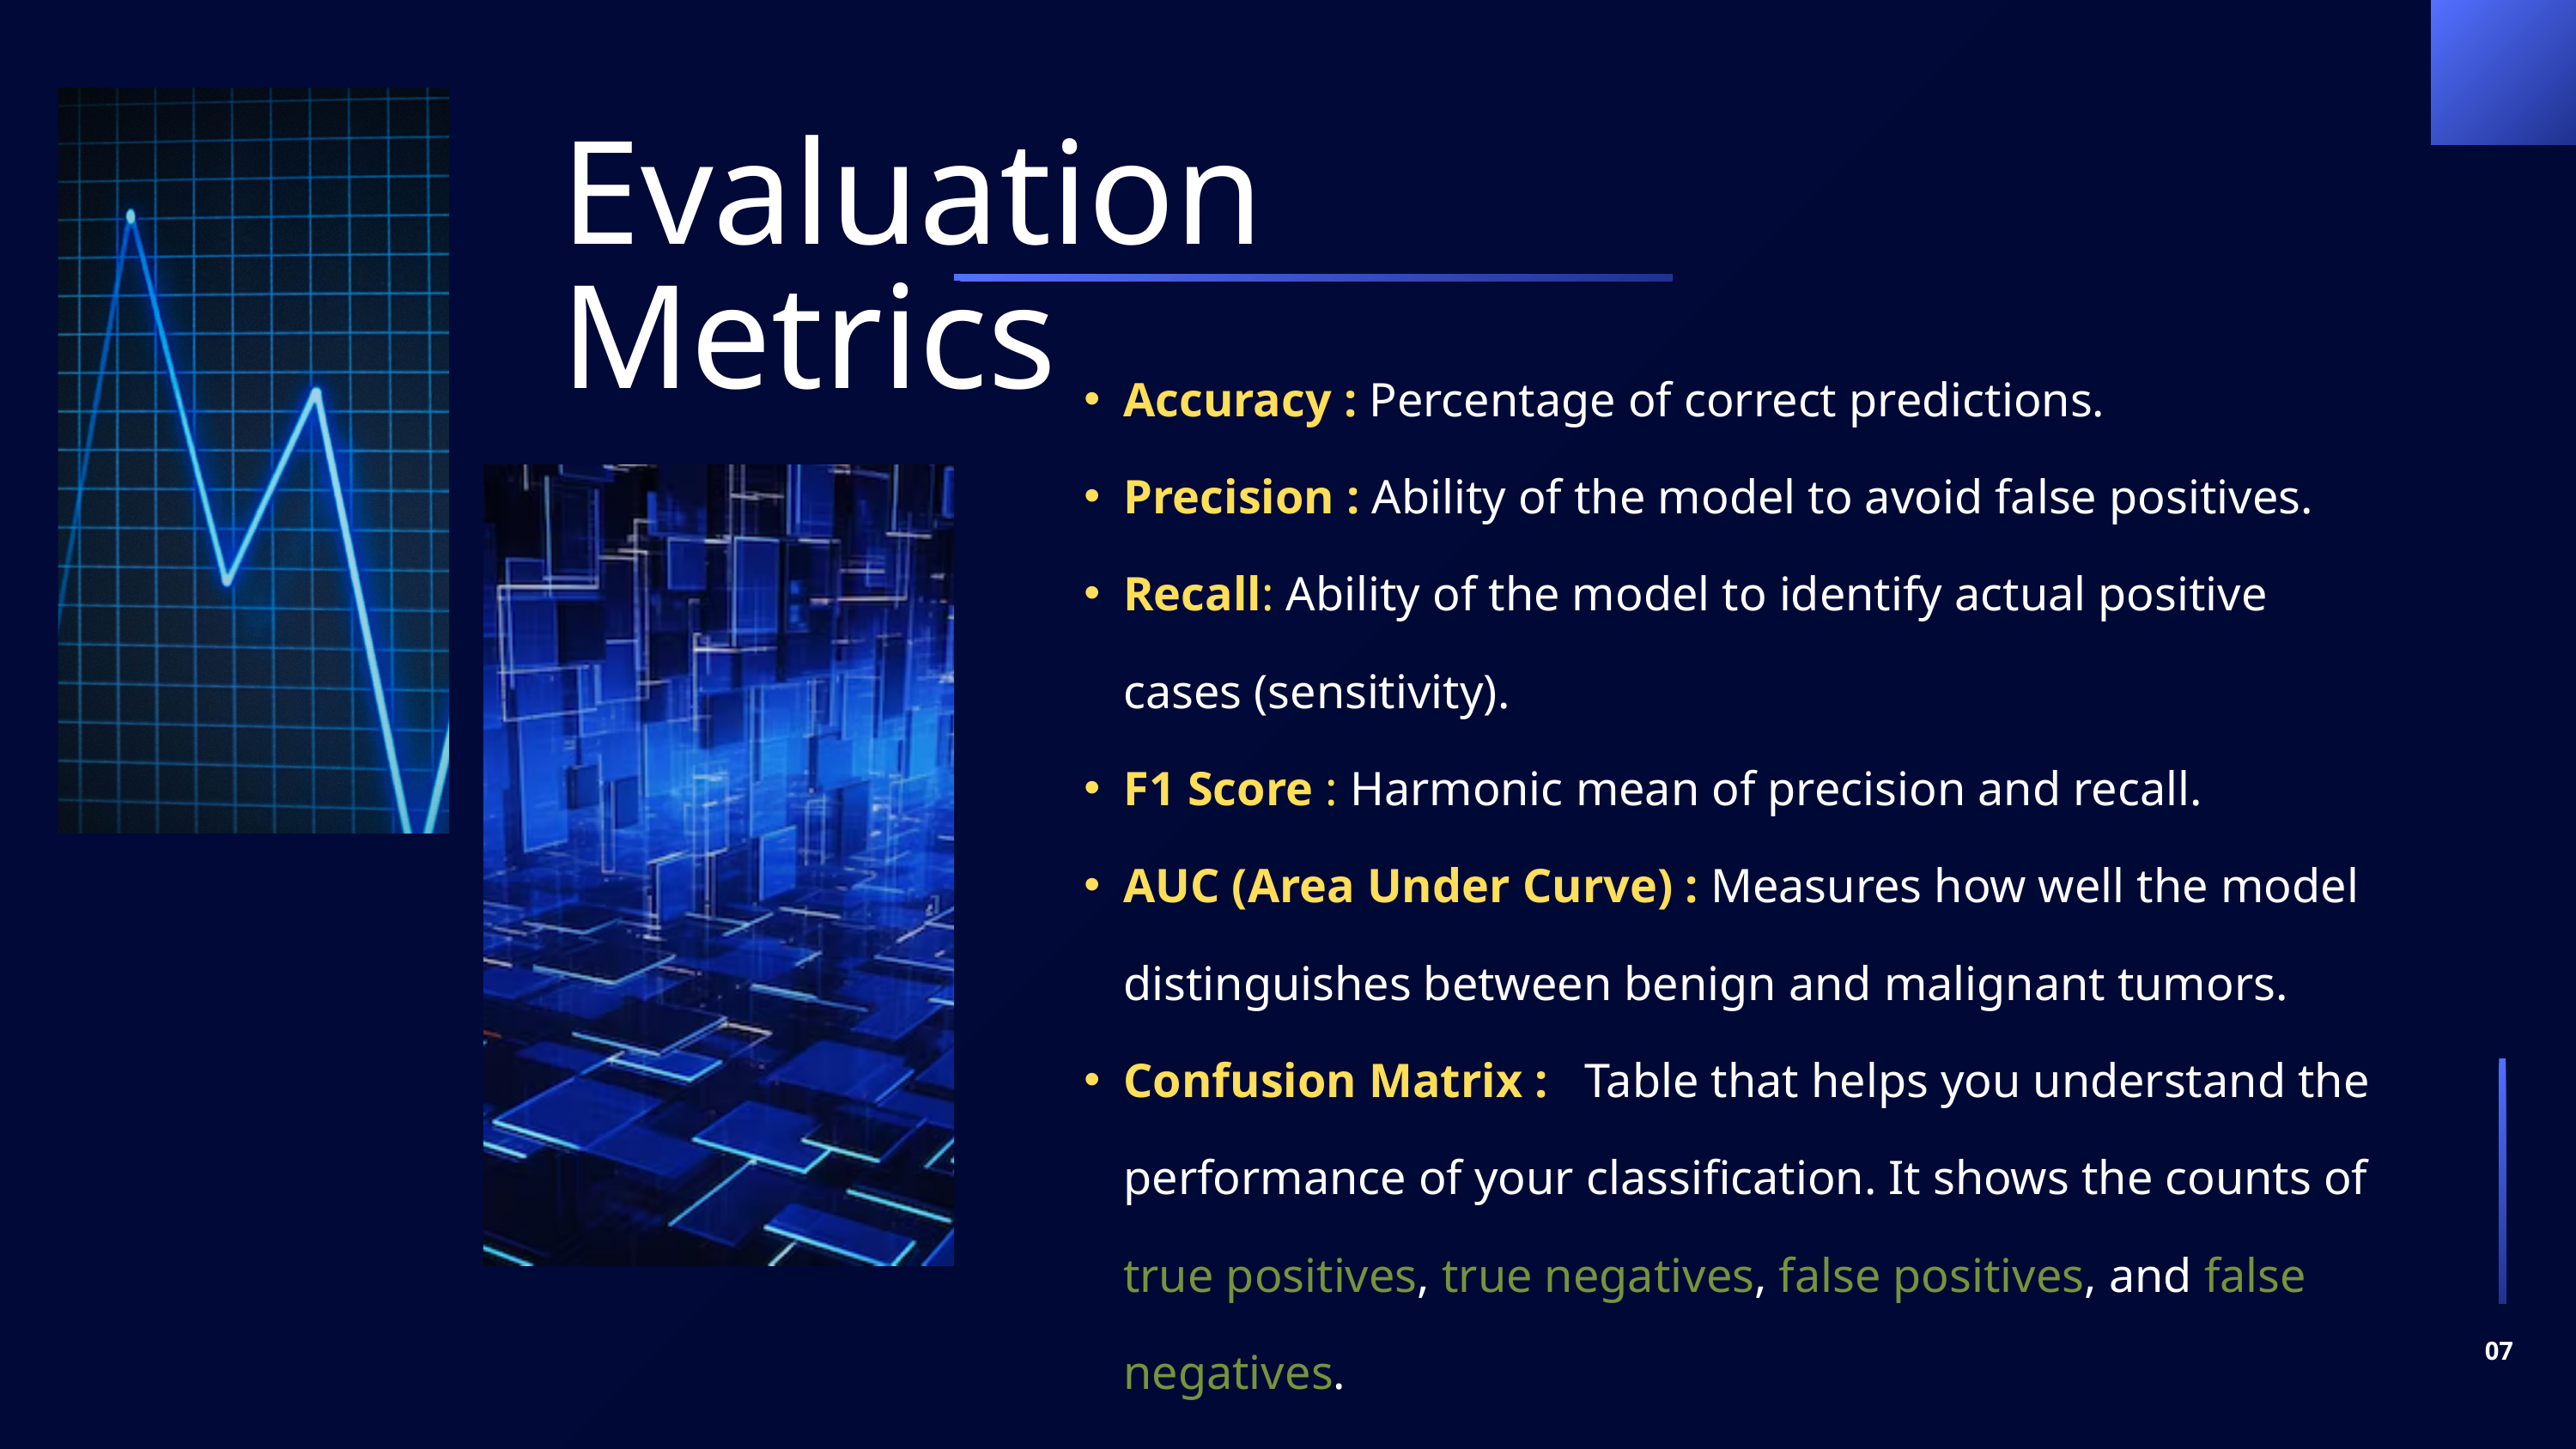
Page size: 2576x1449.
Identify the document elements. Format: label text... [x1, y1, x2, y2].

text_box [953, 274, 1673, 282]
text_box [2499, 1058, 2506, 1304]
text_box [2430, 0, 2576, 145]
text_box 07 [2472, 1330, 2526, 1366]
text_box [483, 464, 955, 1266]
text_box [58, 88, 450, 834]
text_box Evaluation Metrics [561, 127, 1761, 418]
text_box Accuracy : Percentage of correct predictions. Precision : Ability of the model to avoid false positives. Recall: Ability of the model to identify actual positive cases (sensitivity). F1 Score : Harmonic mean of precision and recall. AUC (Area Under Curve) : Measures how well the model distinguishes between benign and malignant tumors. Confusion Matrix : Table that helps you understand the performance of your classification. It shows the counts of true positives, true negatives, false positives, and false negatives. [1044, 328, 2374, 1399]
